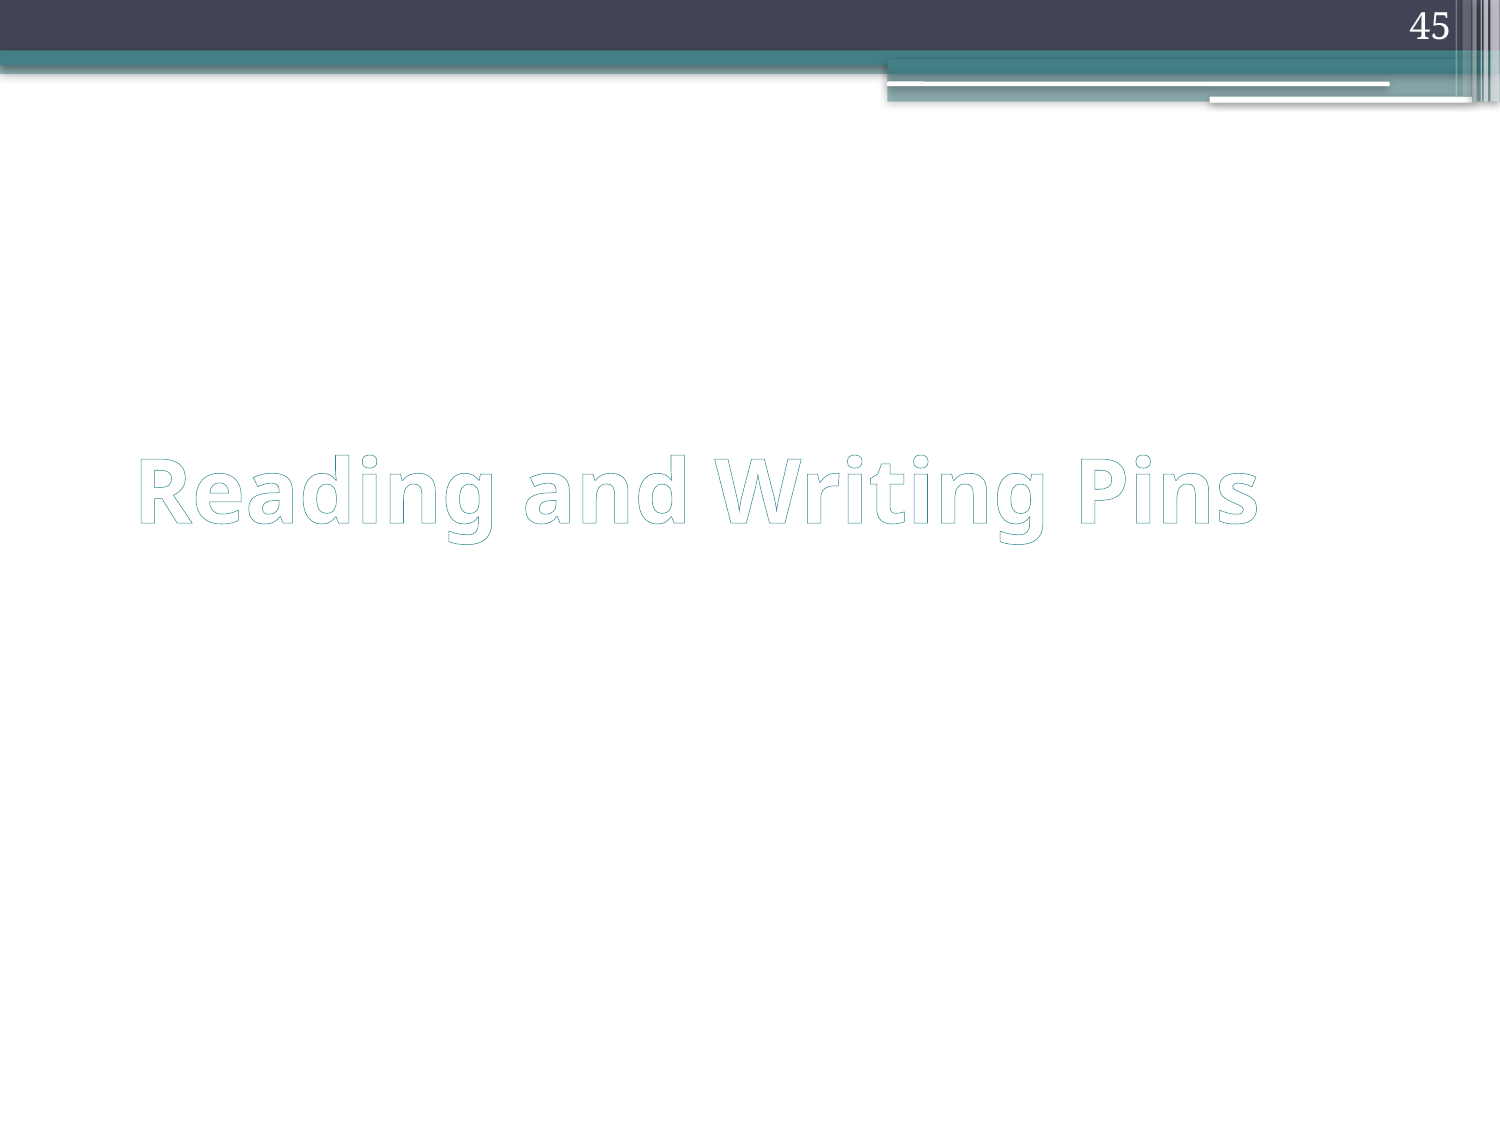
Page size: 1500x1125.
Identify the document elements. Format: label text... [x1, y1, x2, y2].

slide_number 45 [1341, 0, 1466, 61]
title Reading and Writing Pins [118, 324, 1394, 549]
